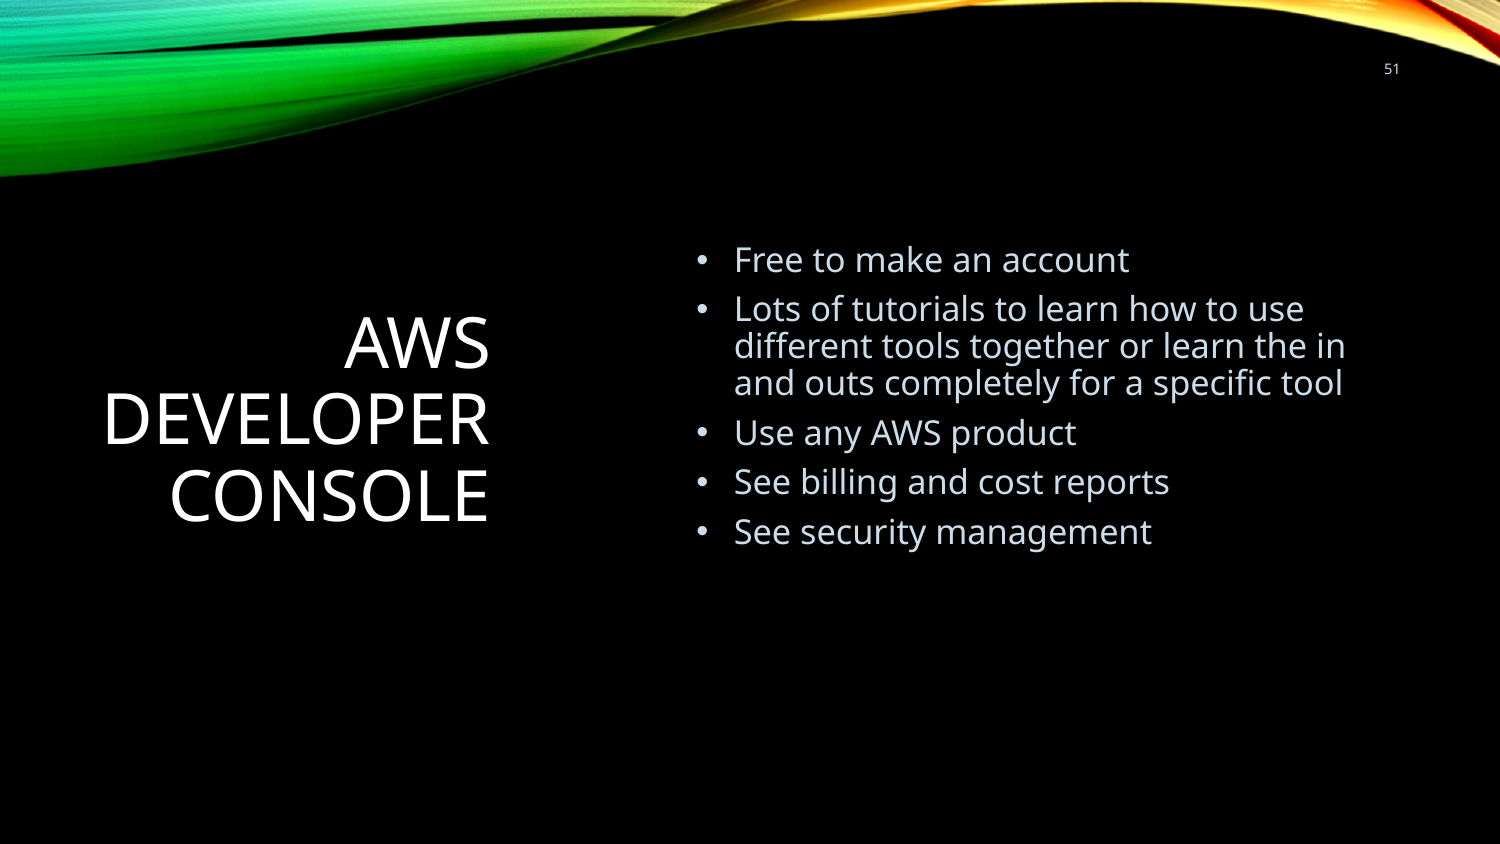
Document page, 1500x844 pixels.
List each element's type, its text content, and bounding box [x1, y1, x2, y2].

picture [0, 0, 1500, 178]
list Free to make an account Lots of tutorials to learn how to use different tools together or learn the in and outs completely for a specific tool Use any AWS product See billing and cost reports See security management [644, 98, 1416, 745]
slide_number 51 [1078, 46, 1416, 92]
title AWS Developer Console [79, 98, 507, 745]
